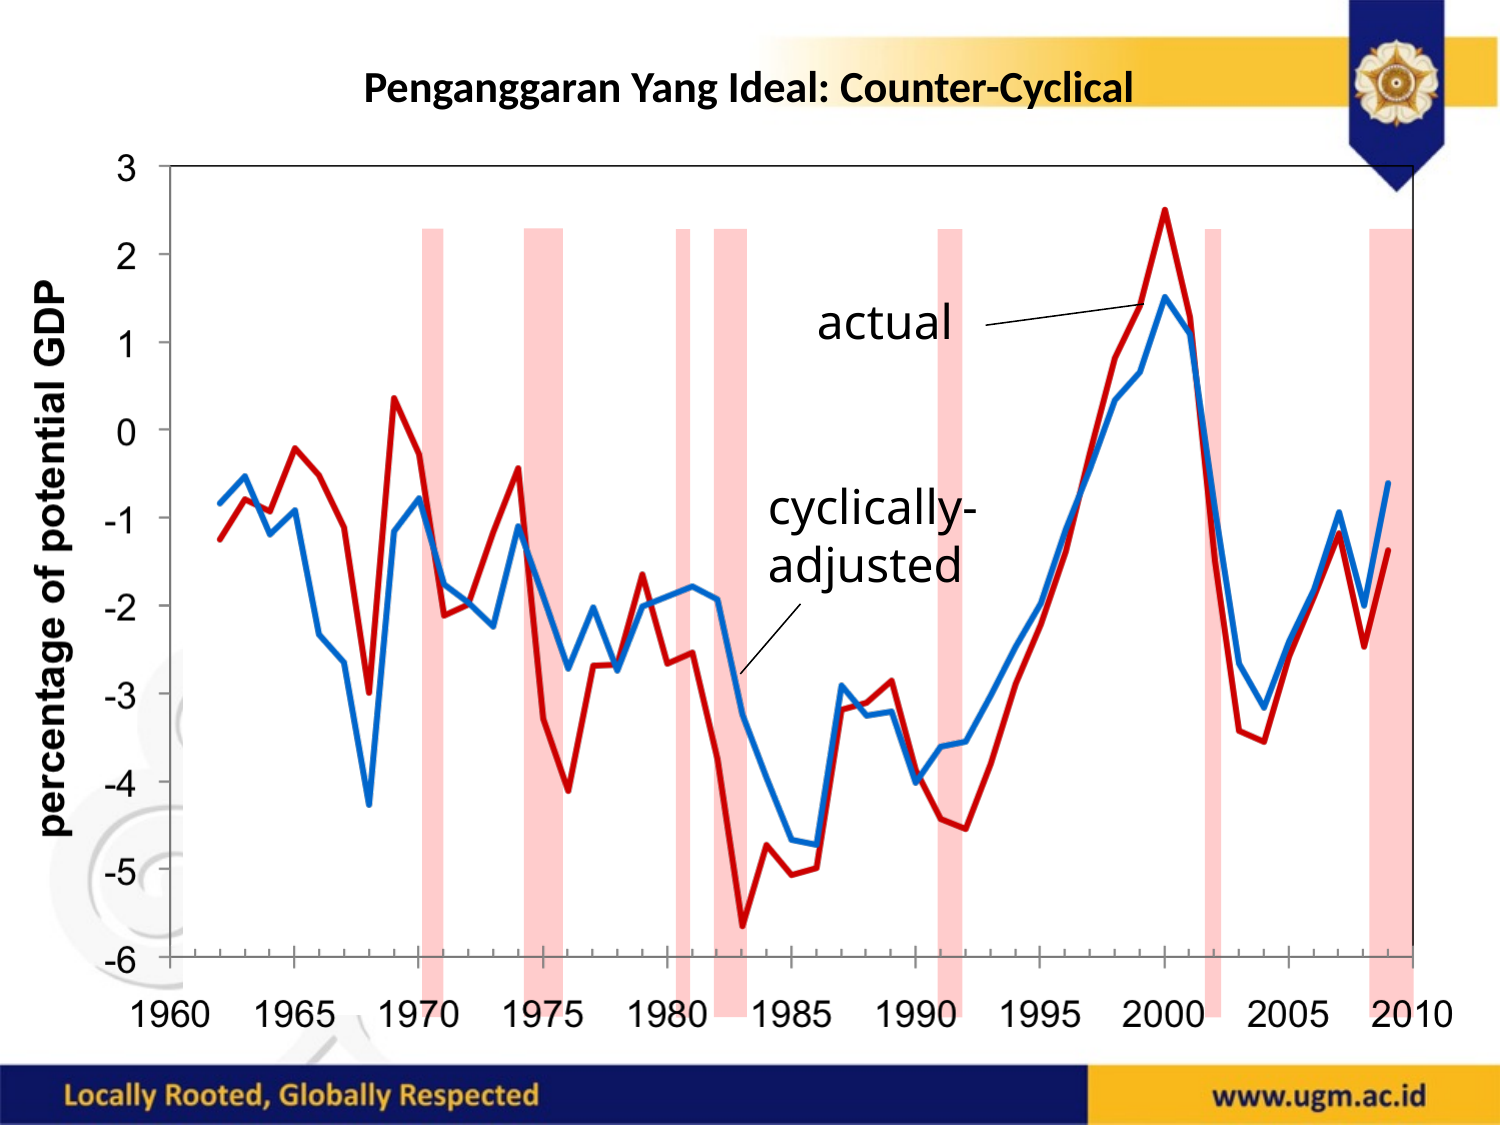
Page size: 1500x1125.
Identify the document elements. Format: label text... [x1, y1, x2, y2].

picture [0, 0, 1500, 1125]
title Penganggaran Yang Ideal: Counter-Cyclical [76, 50, 1430, 119]
